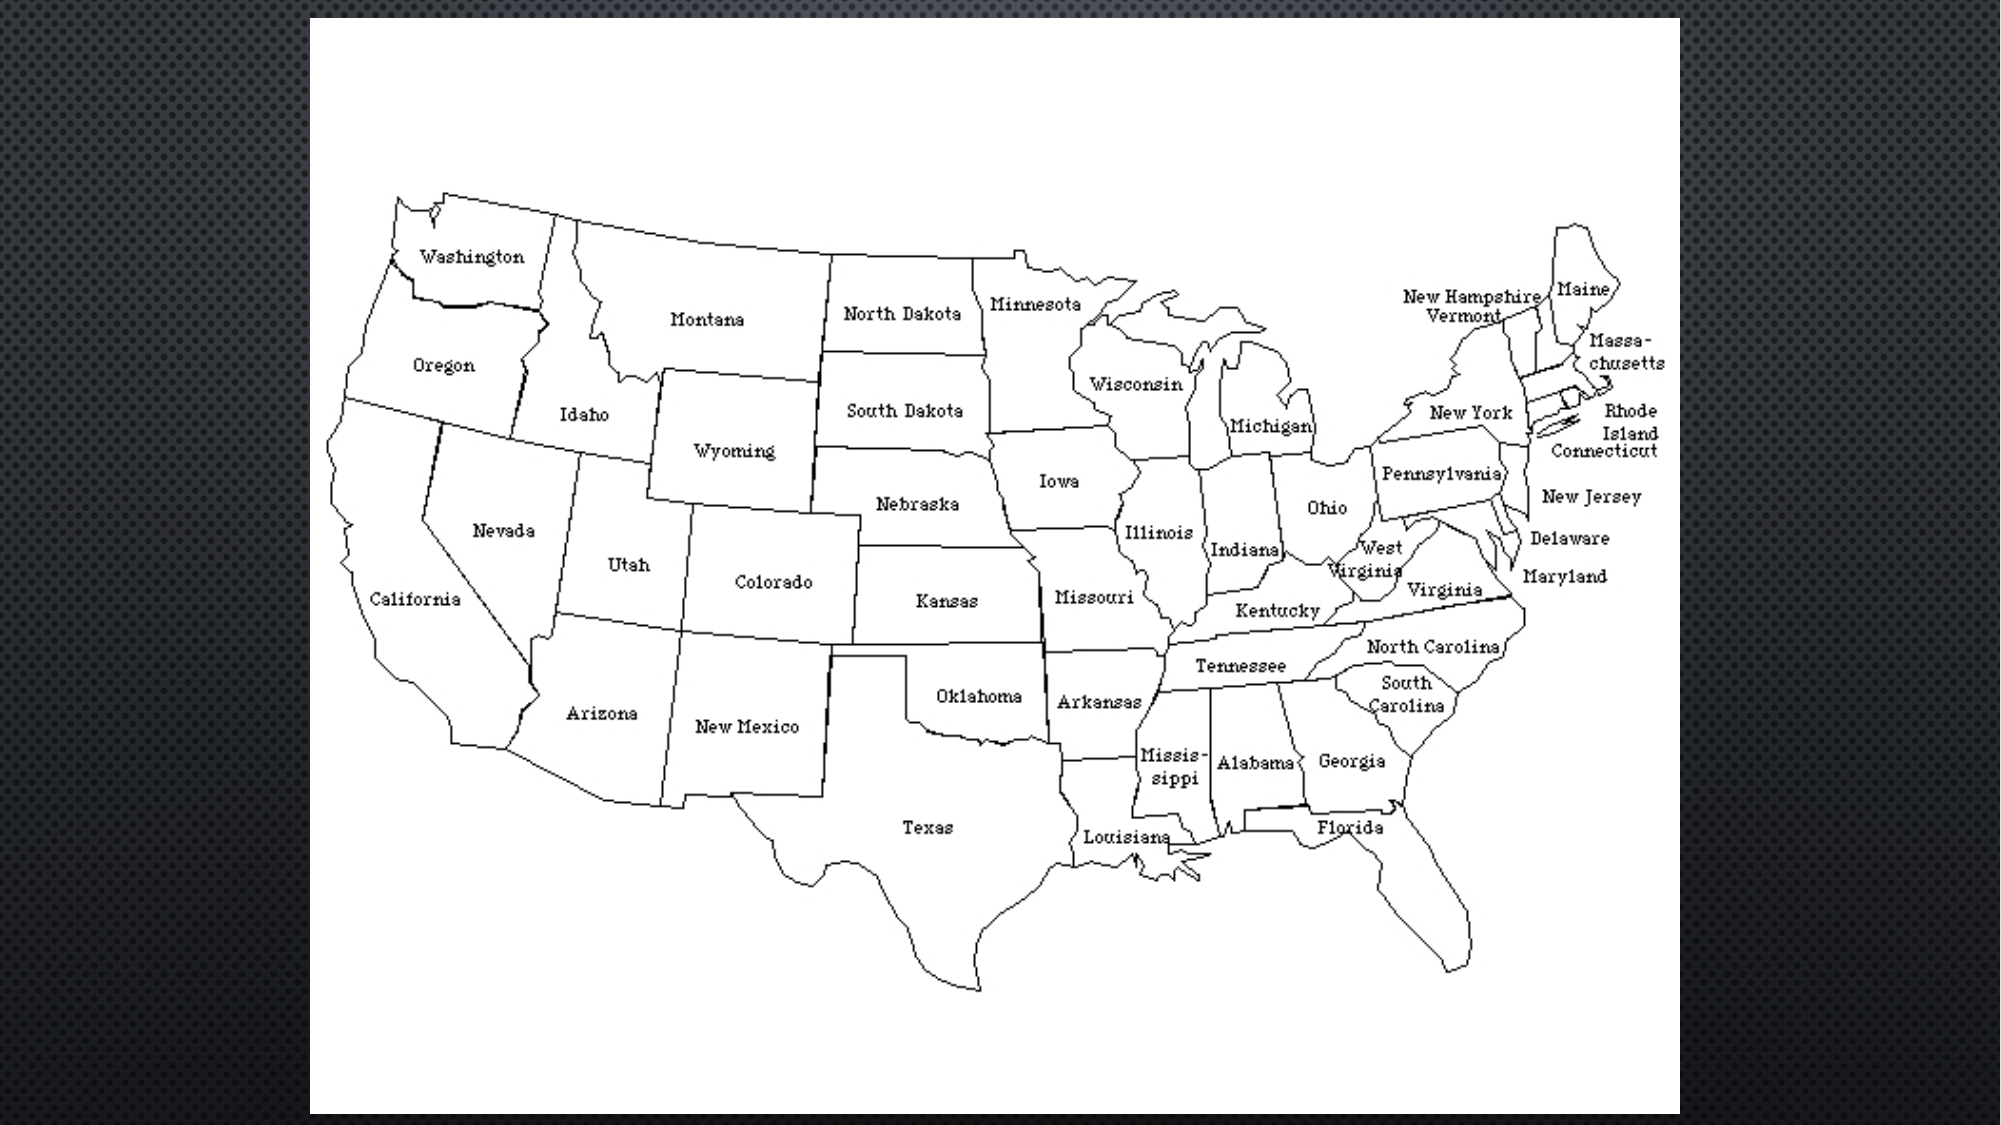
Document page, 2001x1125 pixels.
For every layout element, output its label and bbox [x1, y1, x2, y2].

picture [310, 18, 1681, 1115]
